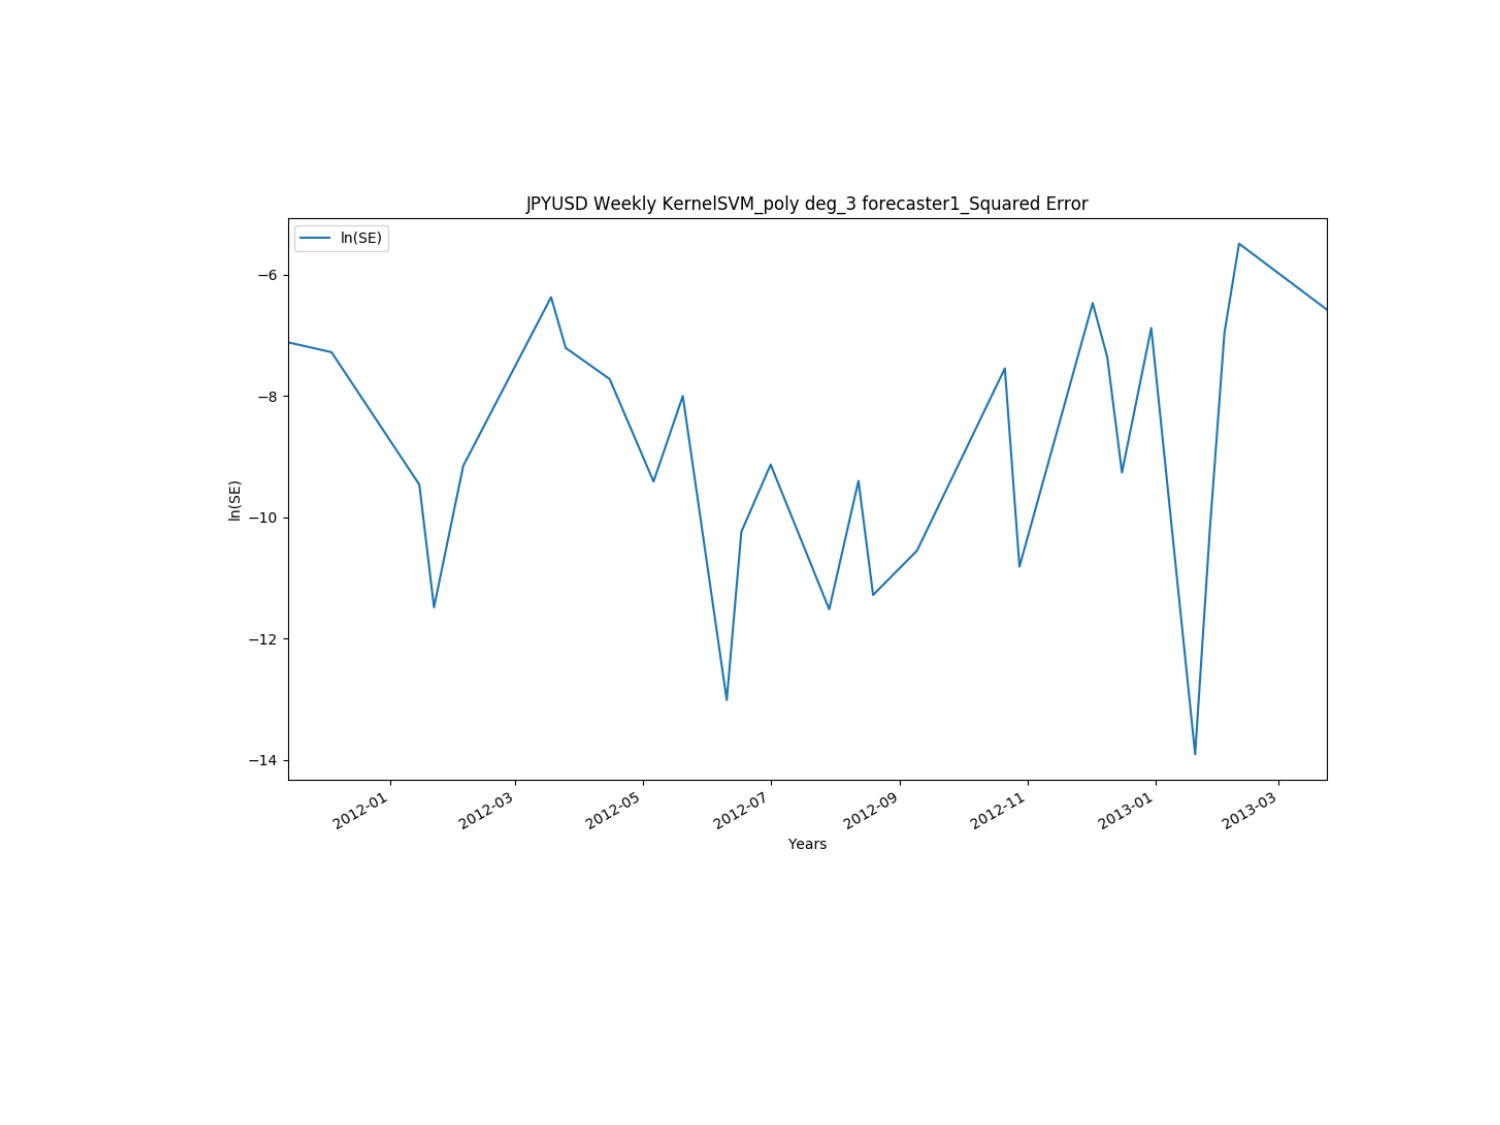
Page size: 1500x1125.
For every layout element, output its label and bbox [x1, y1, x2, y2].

picture [119, 119, 1461, 946]
